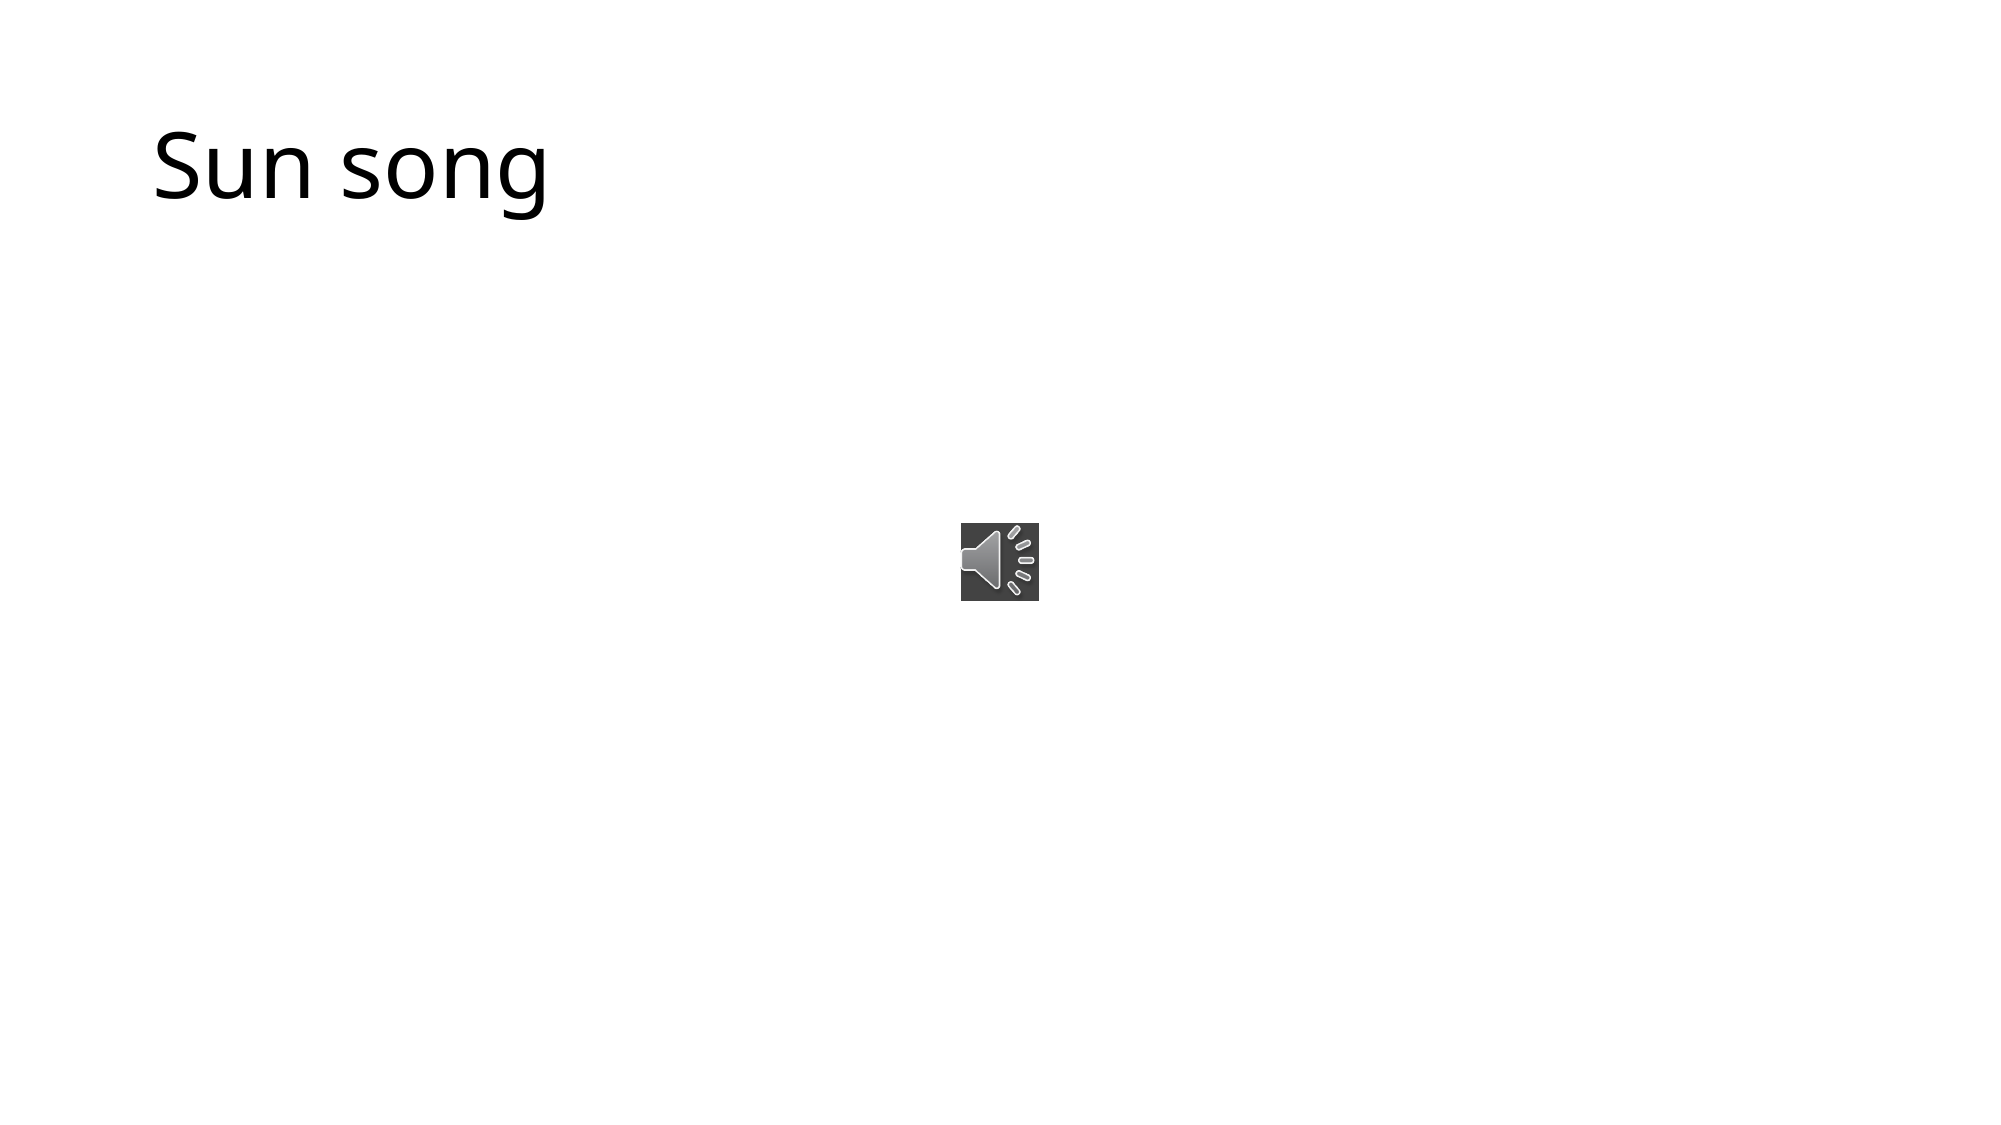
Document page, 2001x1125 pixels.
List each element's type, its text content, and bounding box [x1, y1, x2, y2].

title Sun song [137, 59, 1863, 278]
picture [959, 522, 1040, 603]
